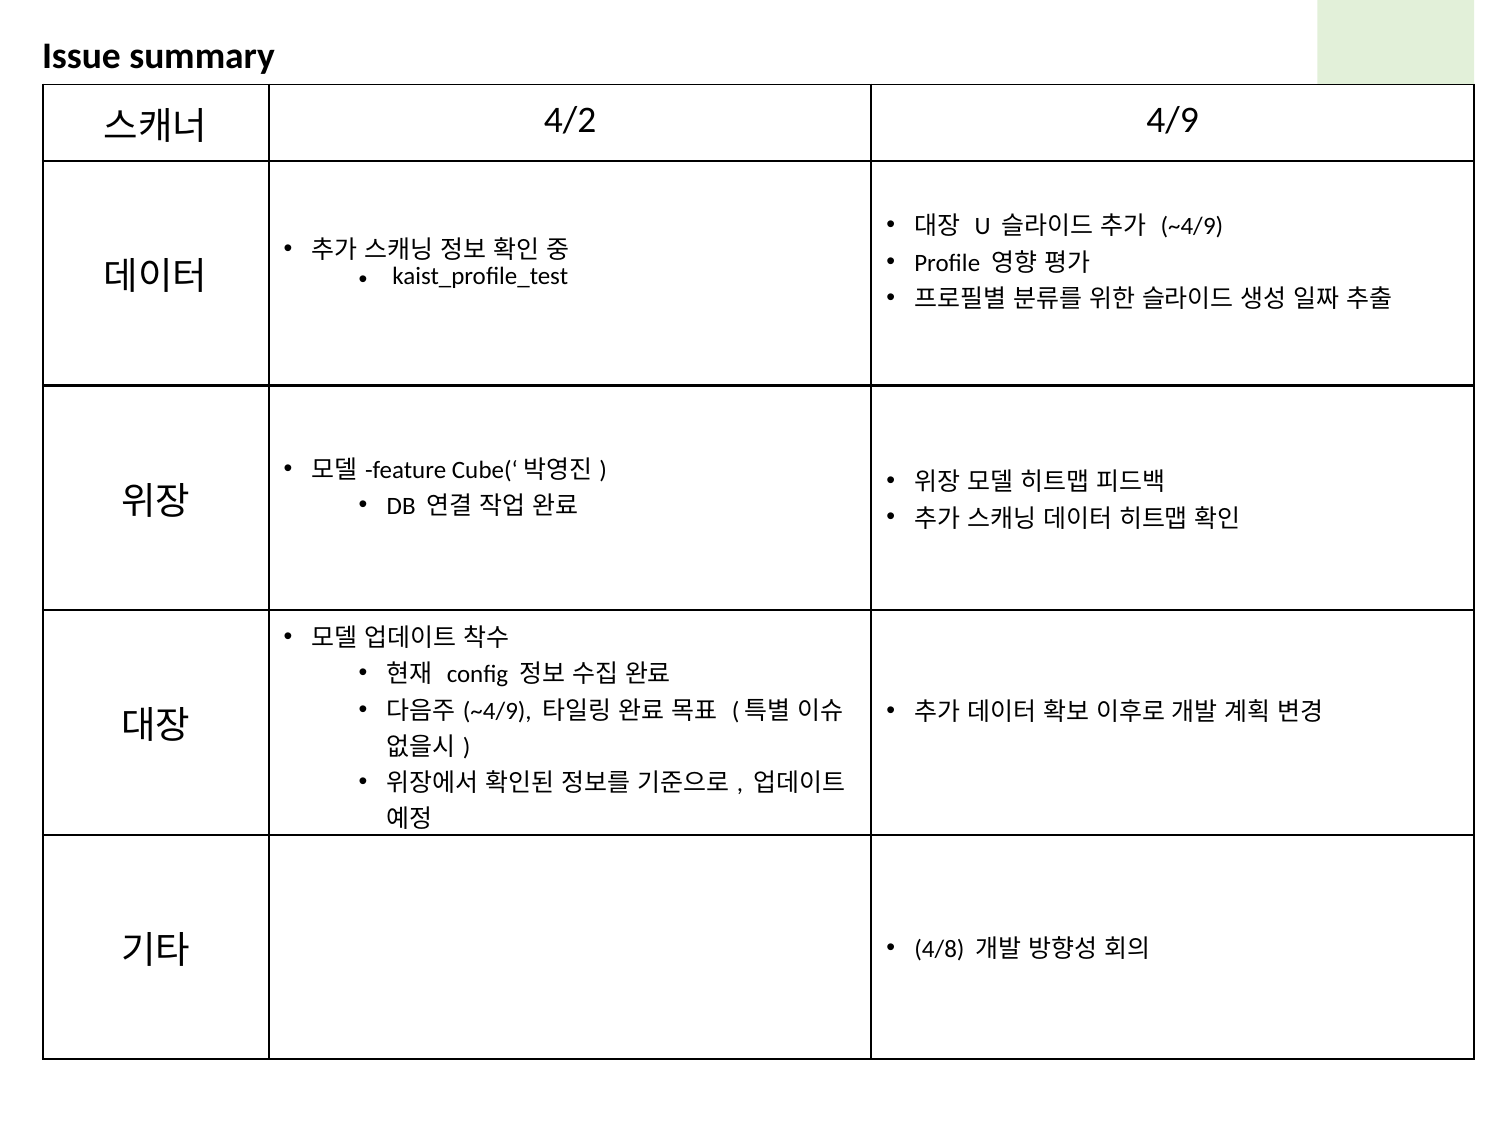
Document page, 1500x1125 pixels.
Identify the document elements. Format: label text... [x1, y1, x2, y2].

table_cell 대장 [44, 611, 268, 834]
text_box [1316, 0, 1475, 84]
table_cell [270, 836, 870, 1058]
table_cell 데이터 [44, 162, 268, 384]
table_cell 추가 데이터 확보 이후로 개발 계획 변경 [872, 611, 1473, 834]
table_cell 추가 스캐닝 정보 확인 중 kaist_profile_test [270, 162, 870, 384]
table_header 4/9 [872, 85, 1473, 160]
table_header 4/2 [270, 85, 870, 160]
table_header 위장 [44, 387, 268, 609]
table_header 모델-feature Cube(‘박영진) DB 연결 작업 완료 [270, 387, 870, 609]
table_cell 모델 업데이트 착수 현재 config 정보 수집 완료 다음주(~4/9), 타일링 완료 목표 (특별 이슈 없을시) 위장에서 확인된 정보를 기준으로, 업데이트 예정 [270, 611, 870, 834]
table_cell (4/8) 개발 방향성 회의 [872, 836, 1473, 1058]
text_box Issue summary [27, 23, 497, 84]
table_cell 대장 U 슬라이드 추가 (~4/9) Profile 영향 평가 프로필별 분류를 위한 슬라이드 생성 일짜 추출 [872, 162, 1473, 384]
table_header 위장 모델 히트맵 피드백 추가 스캐닝 데이터 히트맵 확인 [872, 387, 1473, 609]
table_cell 기타 [44, 836, 268, 1058]
table_header 스캐너 [44, 85, 268, 160]
